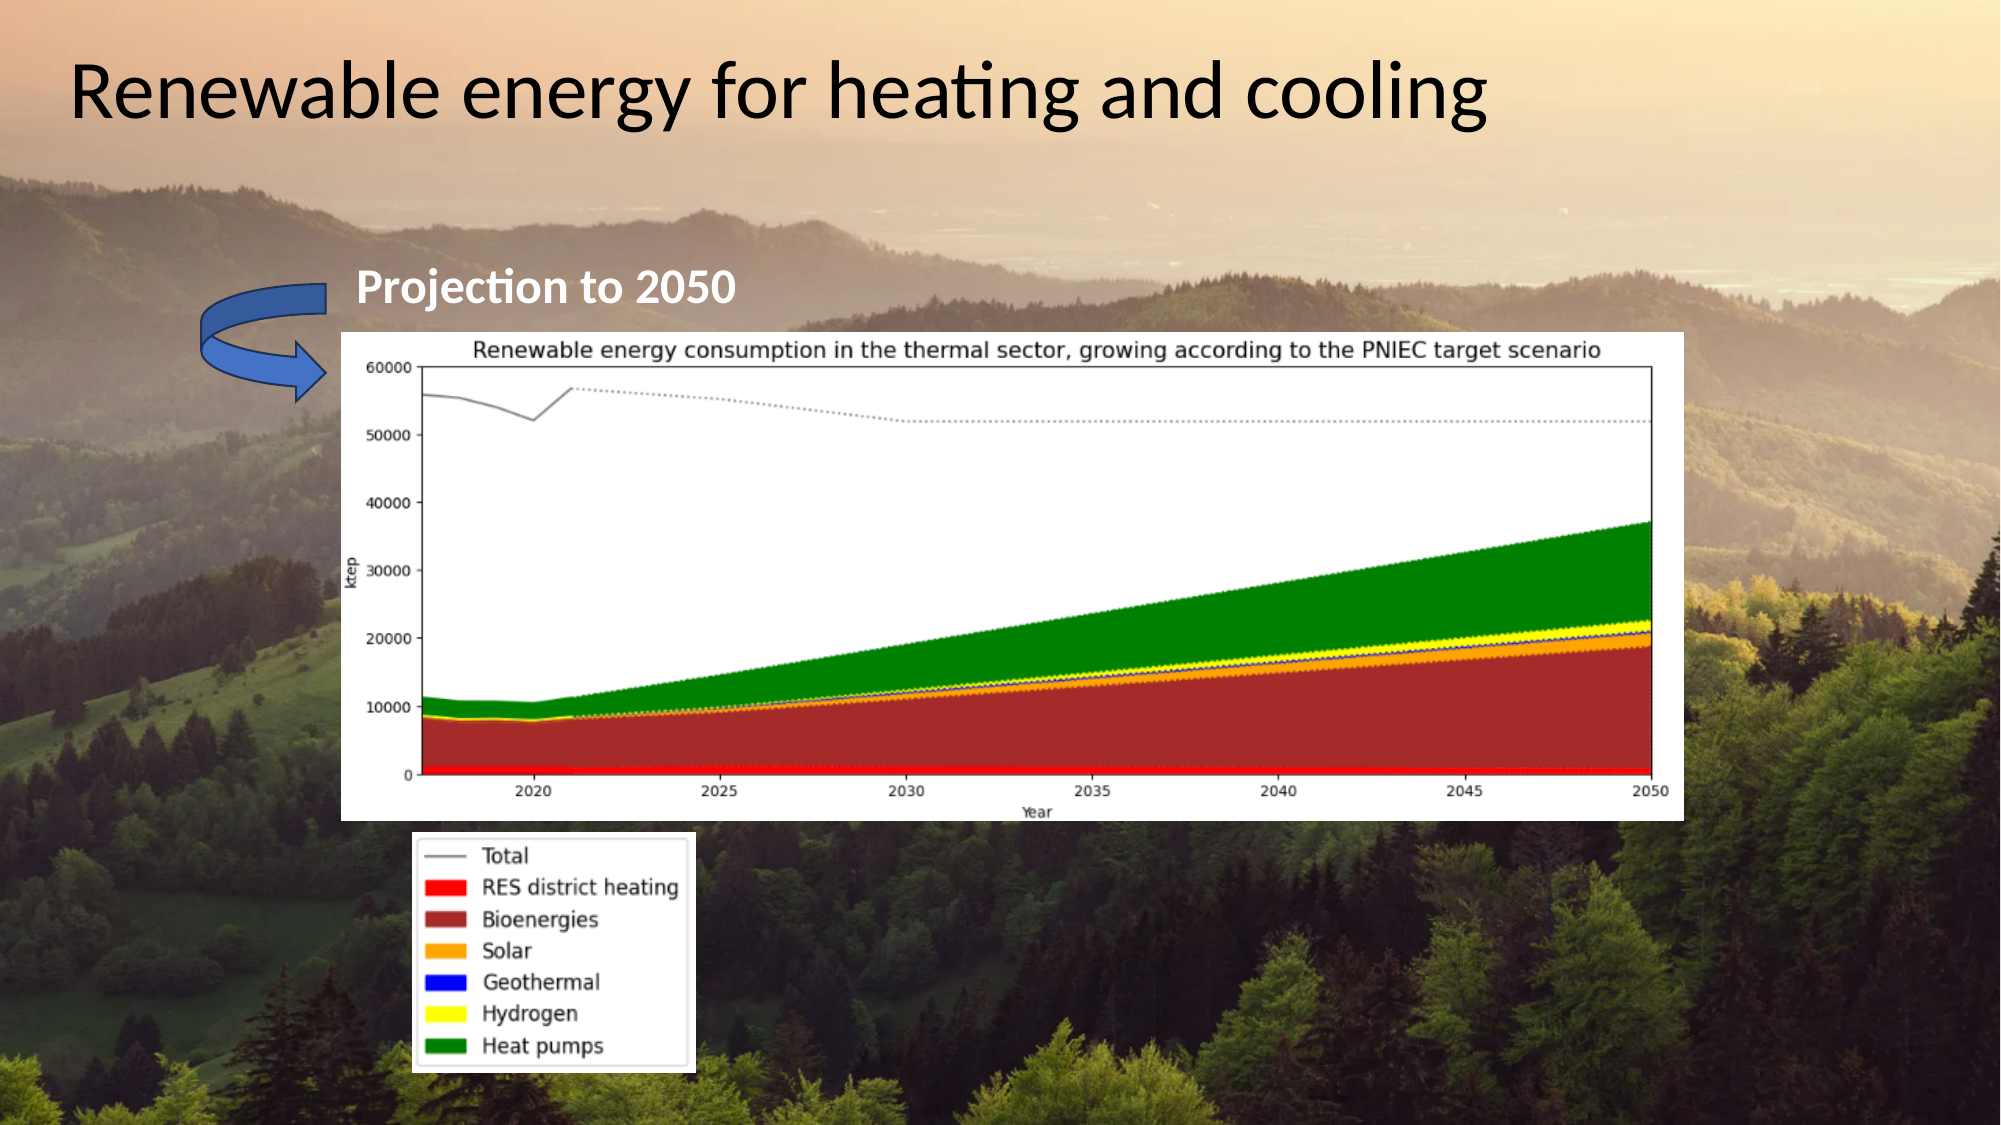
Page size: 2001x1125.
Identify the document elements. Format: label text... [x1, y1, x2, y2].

picture [0, 0, 2001, 1125]
text_box [200, 282, 328, 404]
title Renewable energy for heating and cooling [54, 0, 1780, 201]
text_box Projection to 2050 [341, 246, 776, 321]
